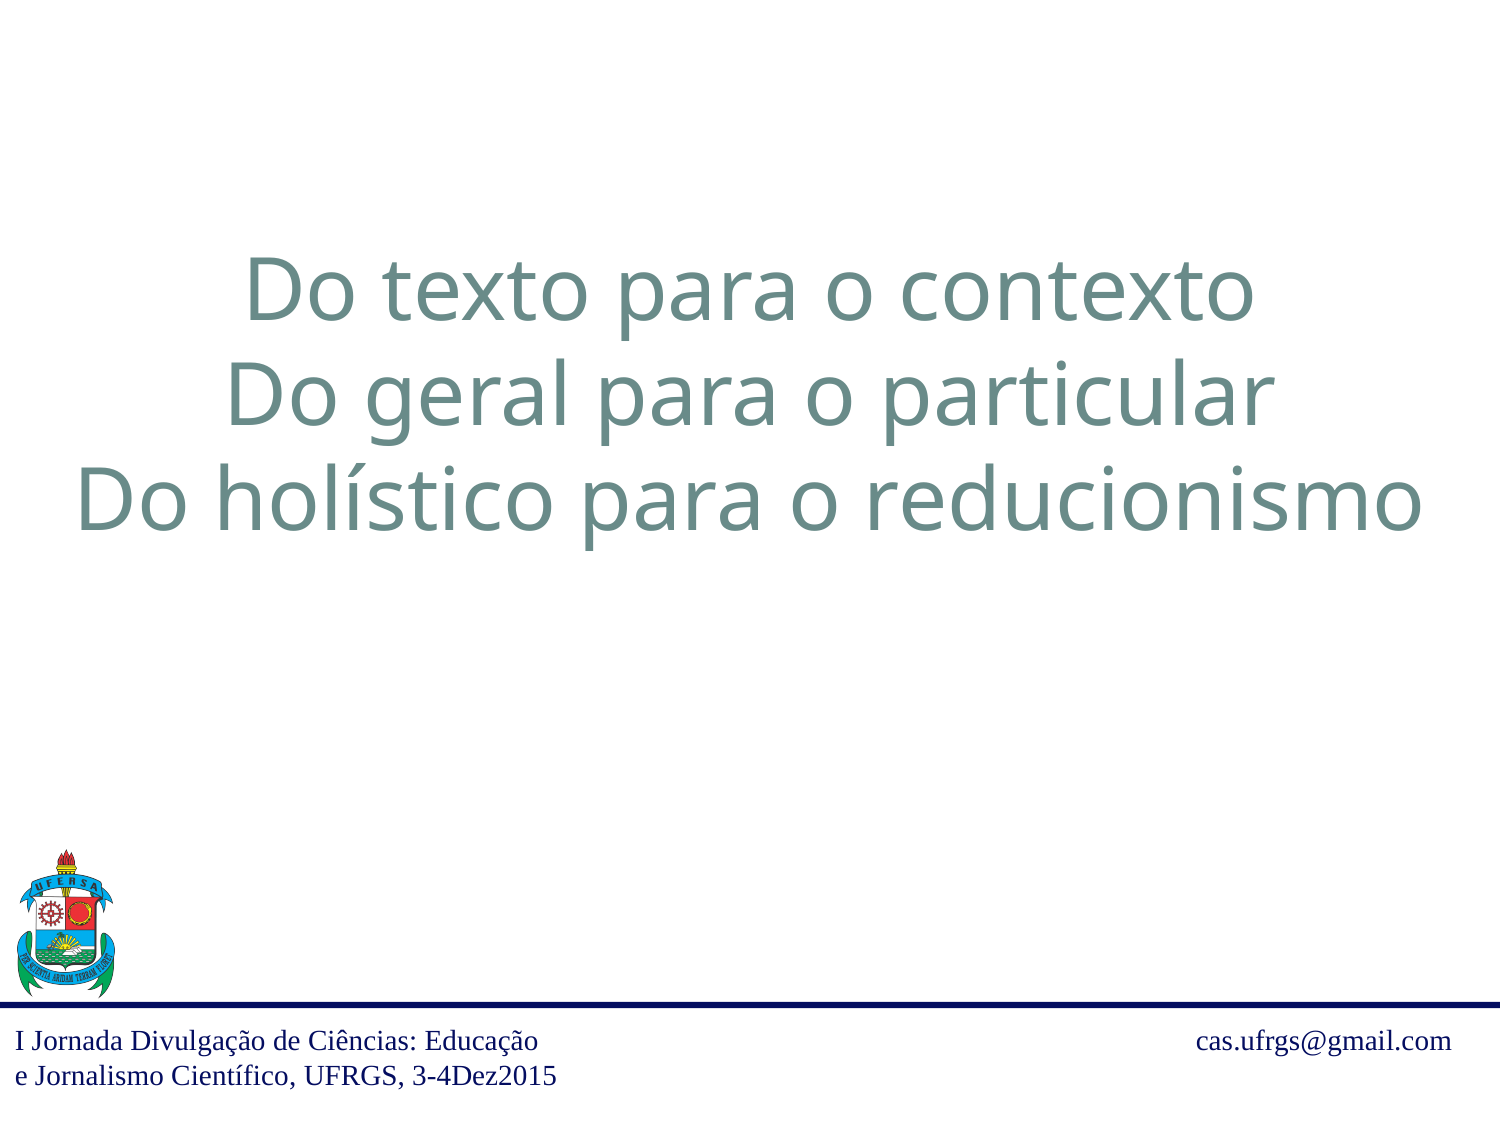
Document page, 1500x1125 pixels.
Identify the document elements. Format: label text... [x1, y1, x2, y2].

text_box Do texto para o contexto Do geral para o particular Do holístico para o reducionismo [0, 225, 1500, 556]
picture [17, 849, 115, 972]
picture [17, 954, 115, 999]
